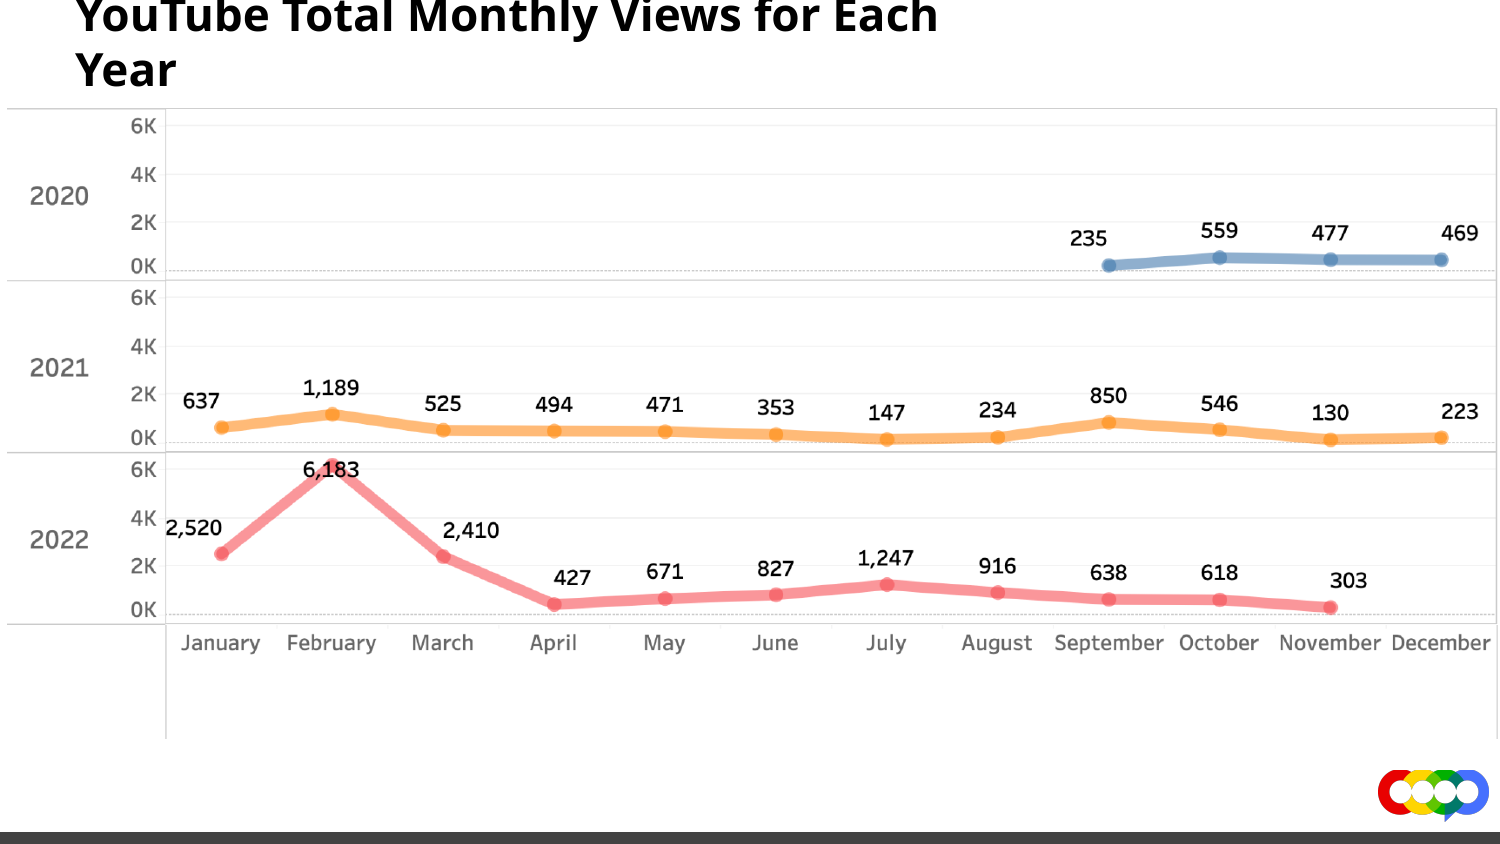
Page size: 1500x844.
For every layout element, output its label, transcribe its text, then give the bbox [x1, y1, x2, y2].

text_box YouTube Total Monthly Views for Each Year [60, 8, 1011, 74]
picture [0, 105, 1500, 739]
picture [1378, 770, 1489, 822]
